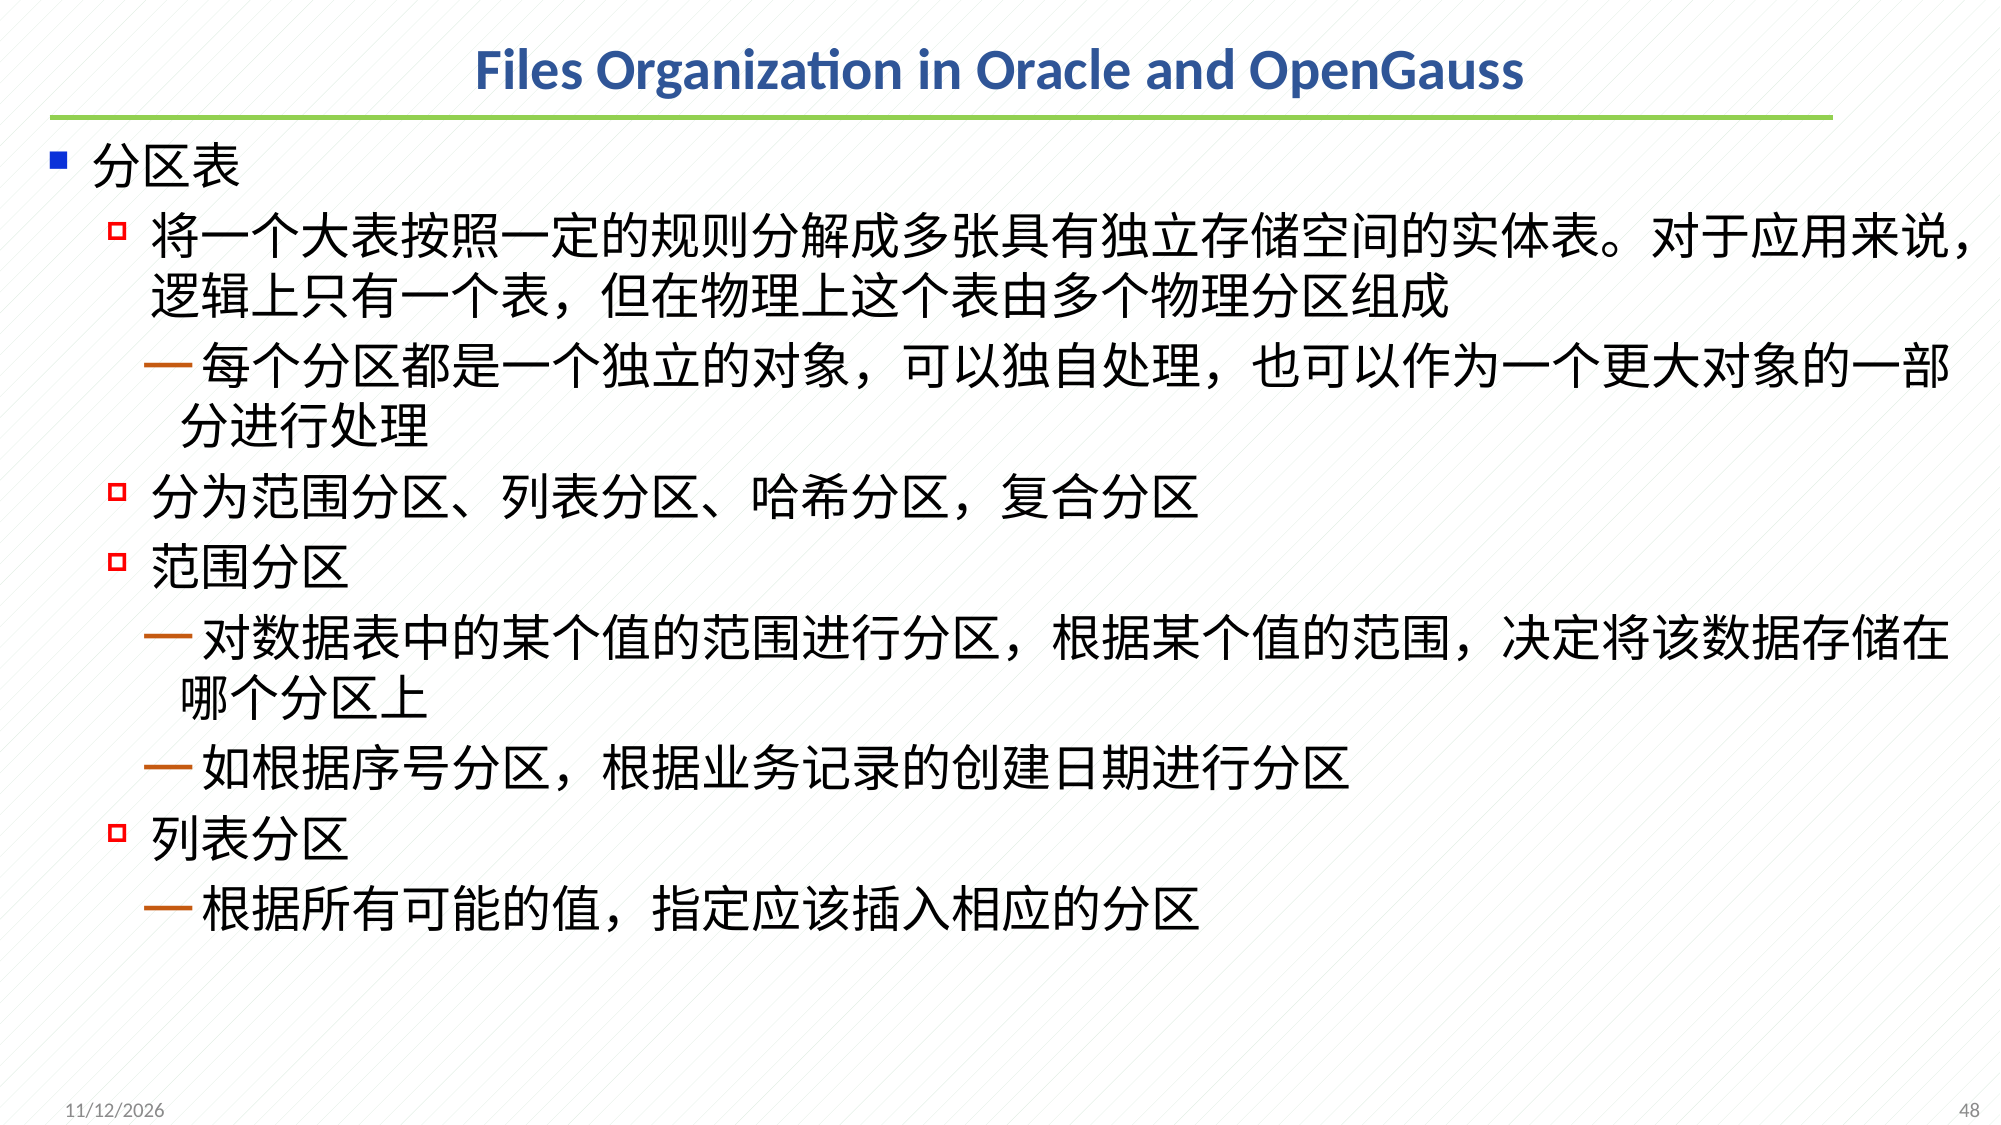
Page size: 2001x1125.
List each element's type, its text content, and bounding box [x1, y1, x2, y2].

title Files Organization in Oracle and OpenGauss [50, 13, 1949, 126]
list 分区表 将一个大表按照一定的规则分解成多张具有独立存储空间的实体表。对于应用来说，逻辑上只有一个表，但在物理上这个表由多个物理分区组成 每个分区都是一个独立的对象，可以独自处理，也可以作为一个更大对象的一部分进行处理 分为范围分区、列表分区、哈希分区，复合分区 范围分区 对数据表中的某个值的范围进行分区，根据某个值的范围，决定将该数据存储在哪个分区上 如根据序号分区，根据业务记录的创建日期进行分区 列表分区 根据所有可能的值，指定应该插入相应的分区 [32, 126, 1974, 1081]
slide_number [49, 1079, 500, 1125]
slide_number 48 [1545, 1079, 1996, 1125]
